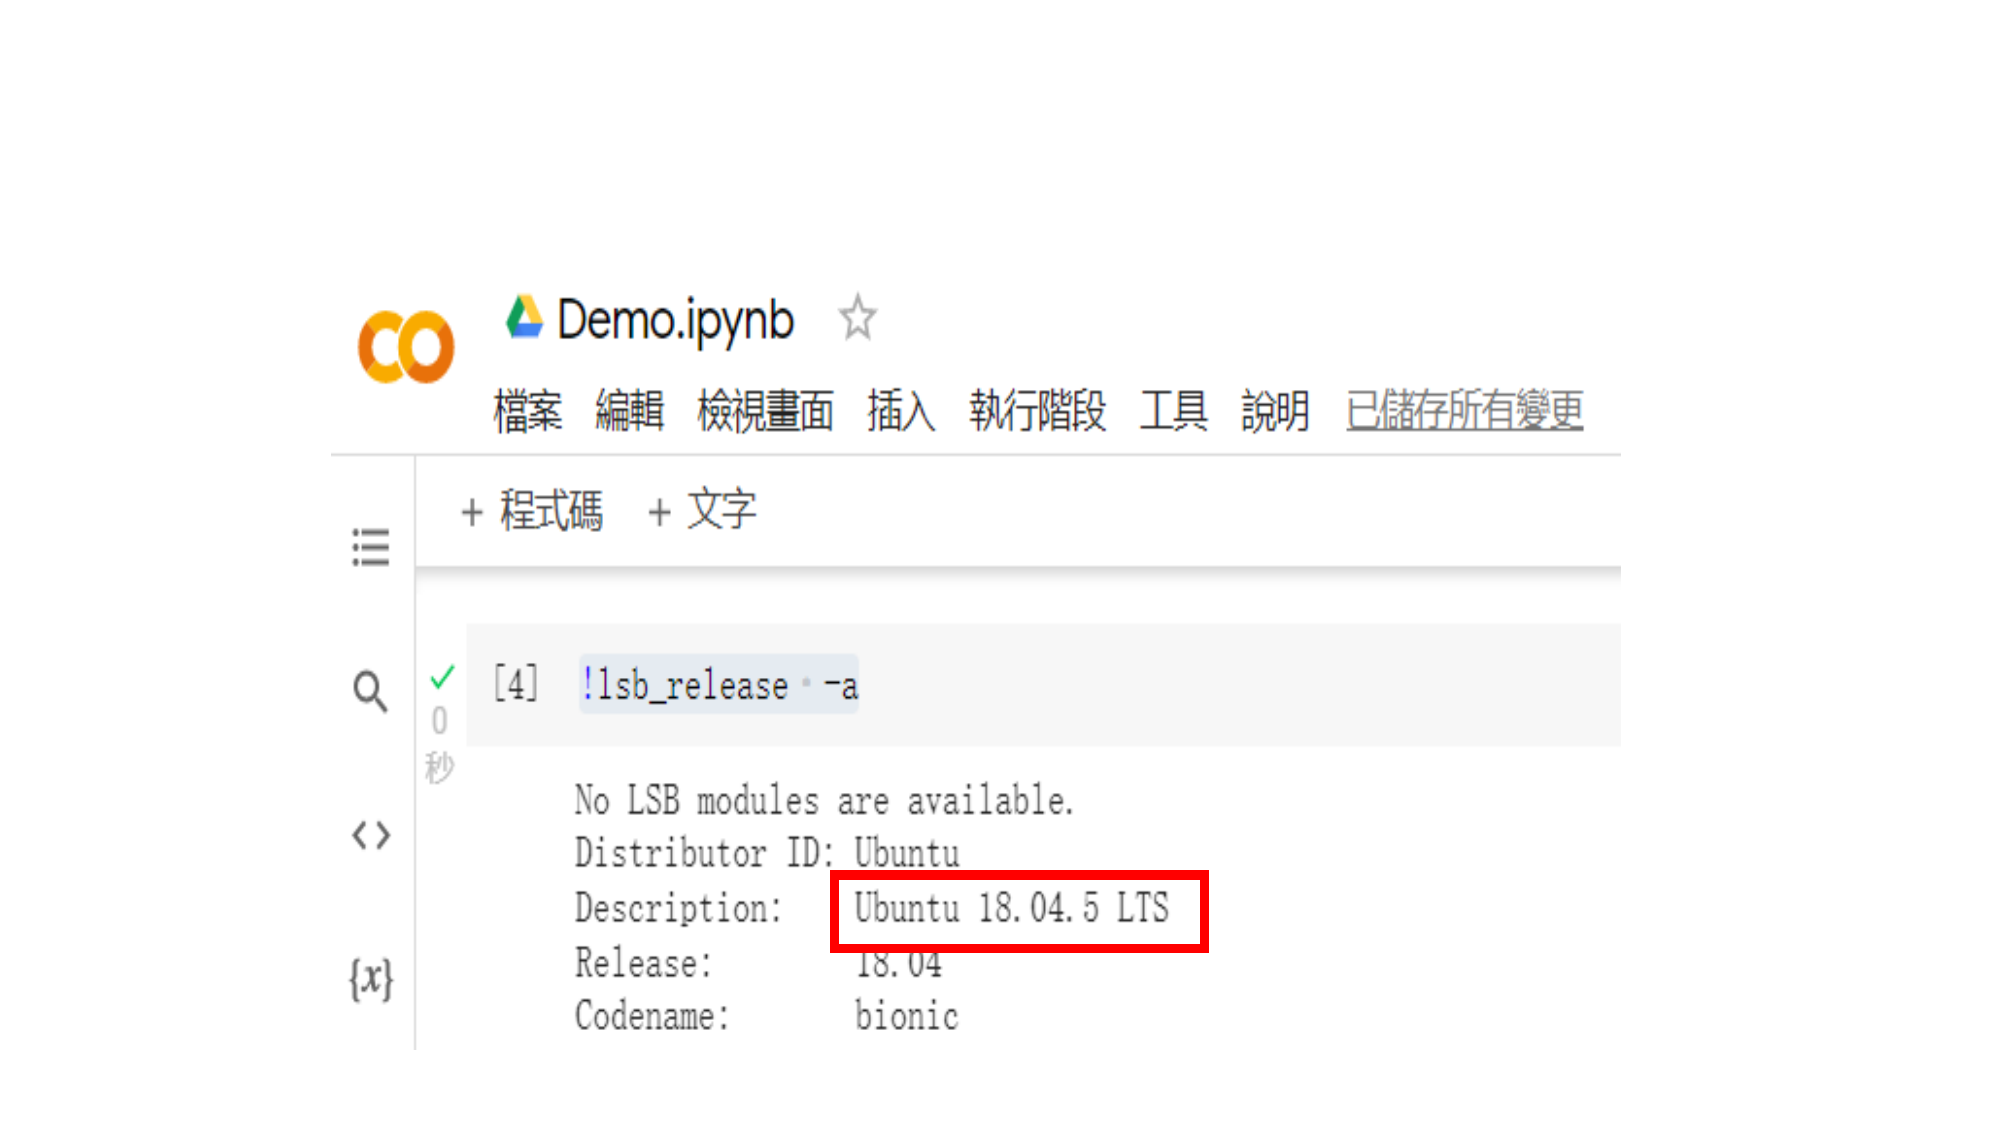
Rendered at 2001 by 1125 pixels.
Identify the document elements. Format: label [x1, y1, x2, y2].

picture [331, 284, 1621, 1050]
